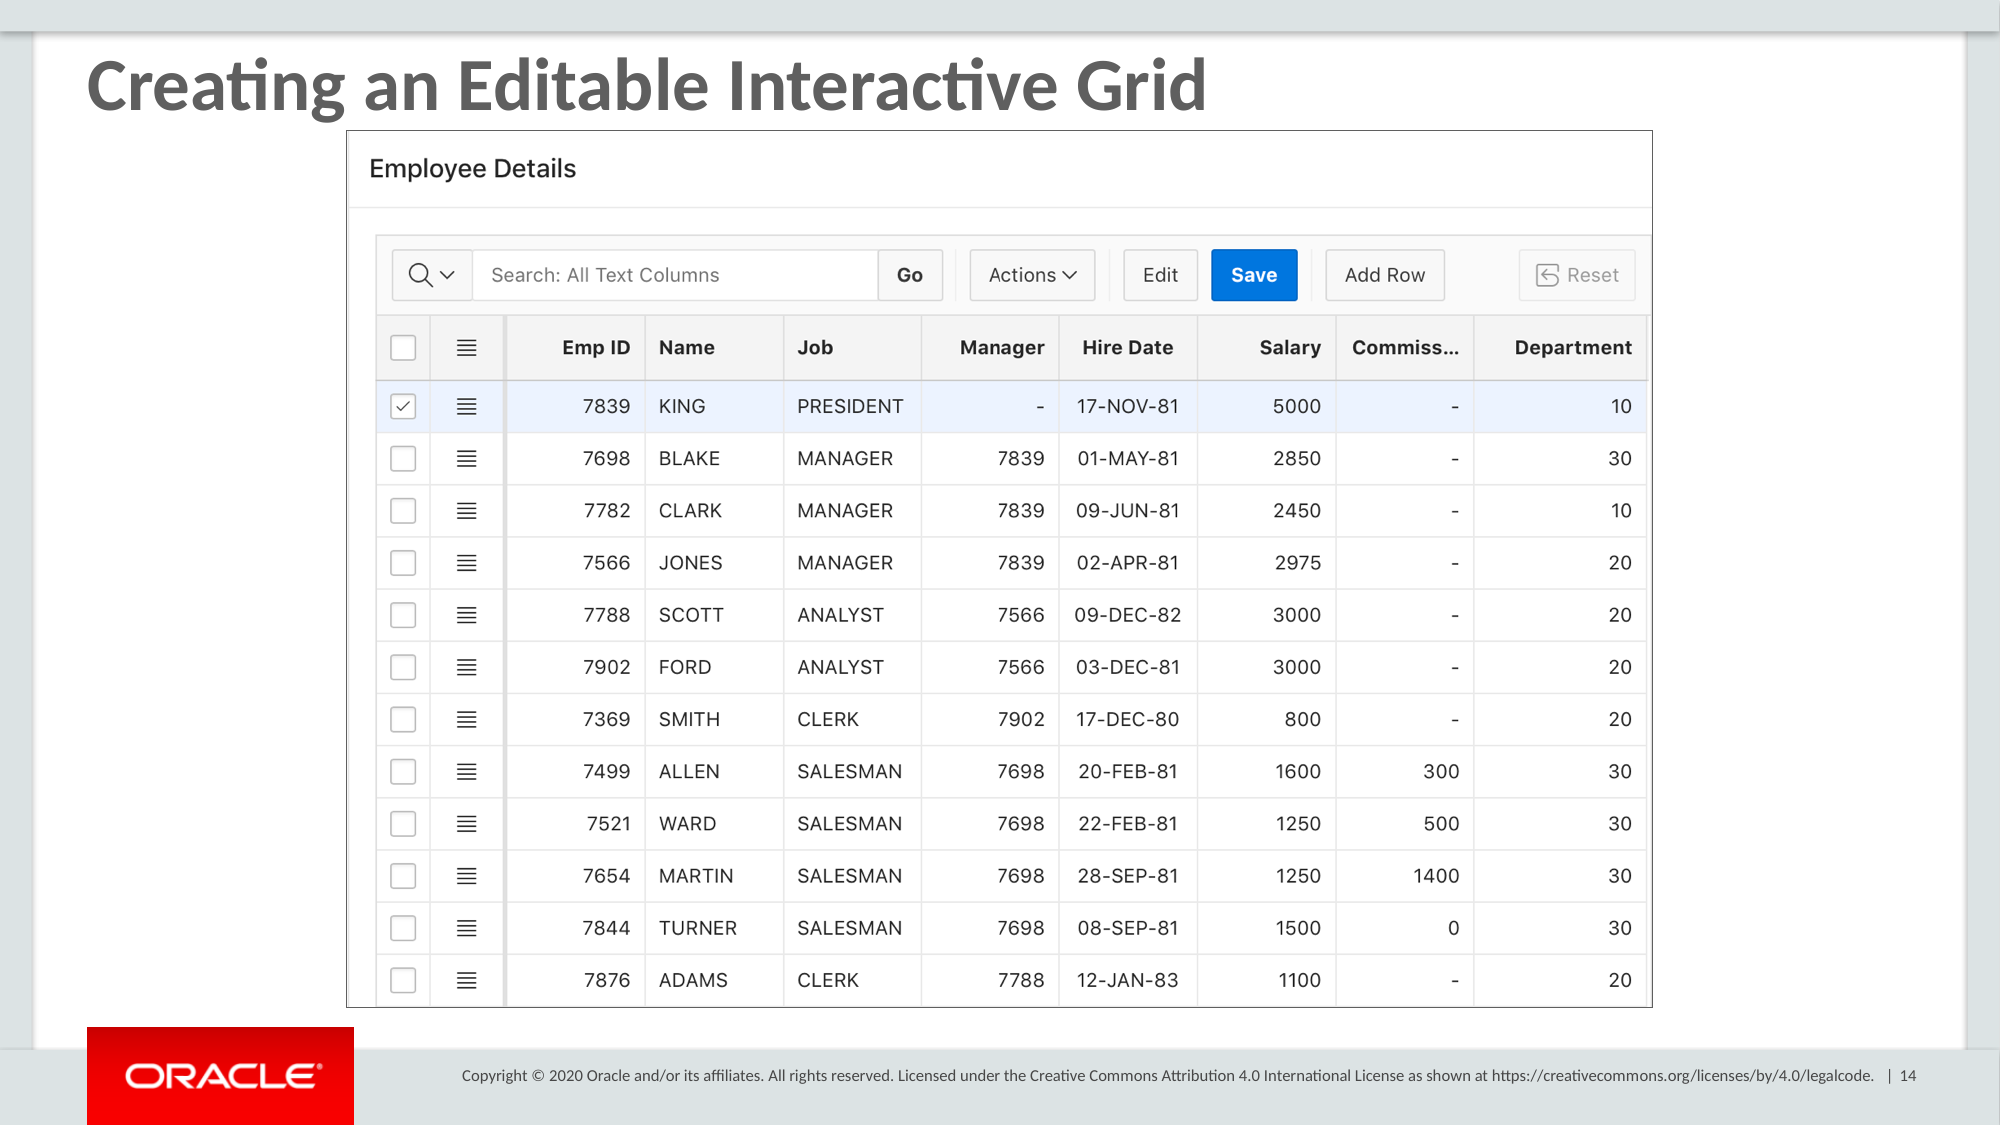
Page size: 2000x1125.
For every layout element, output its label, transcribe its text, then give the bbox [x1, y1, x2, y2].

title Creating an Editable Interactive Grid [87, 66, 1913, 125]
picture [346, 130, 1654, 1008]
picture [87, 1027, 354, 1125]
